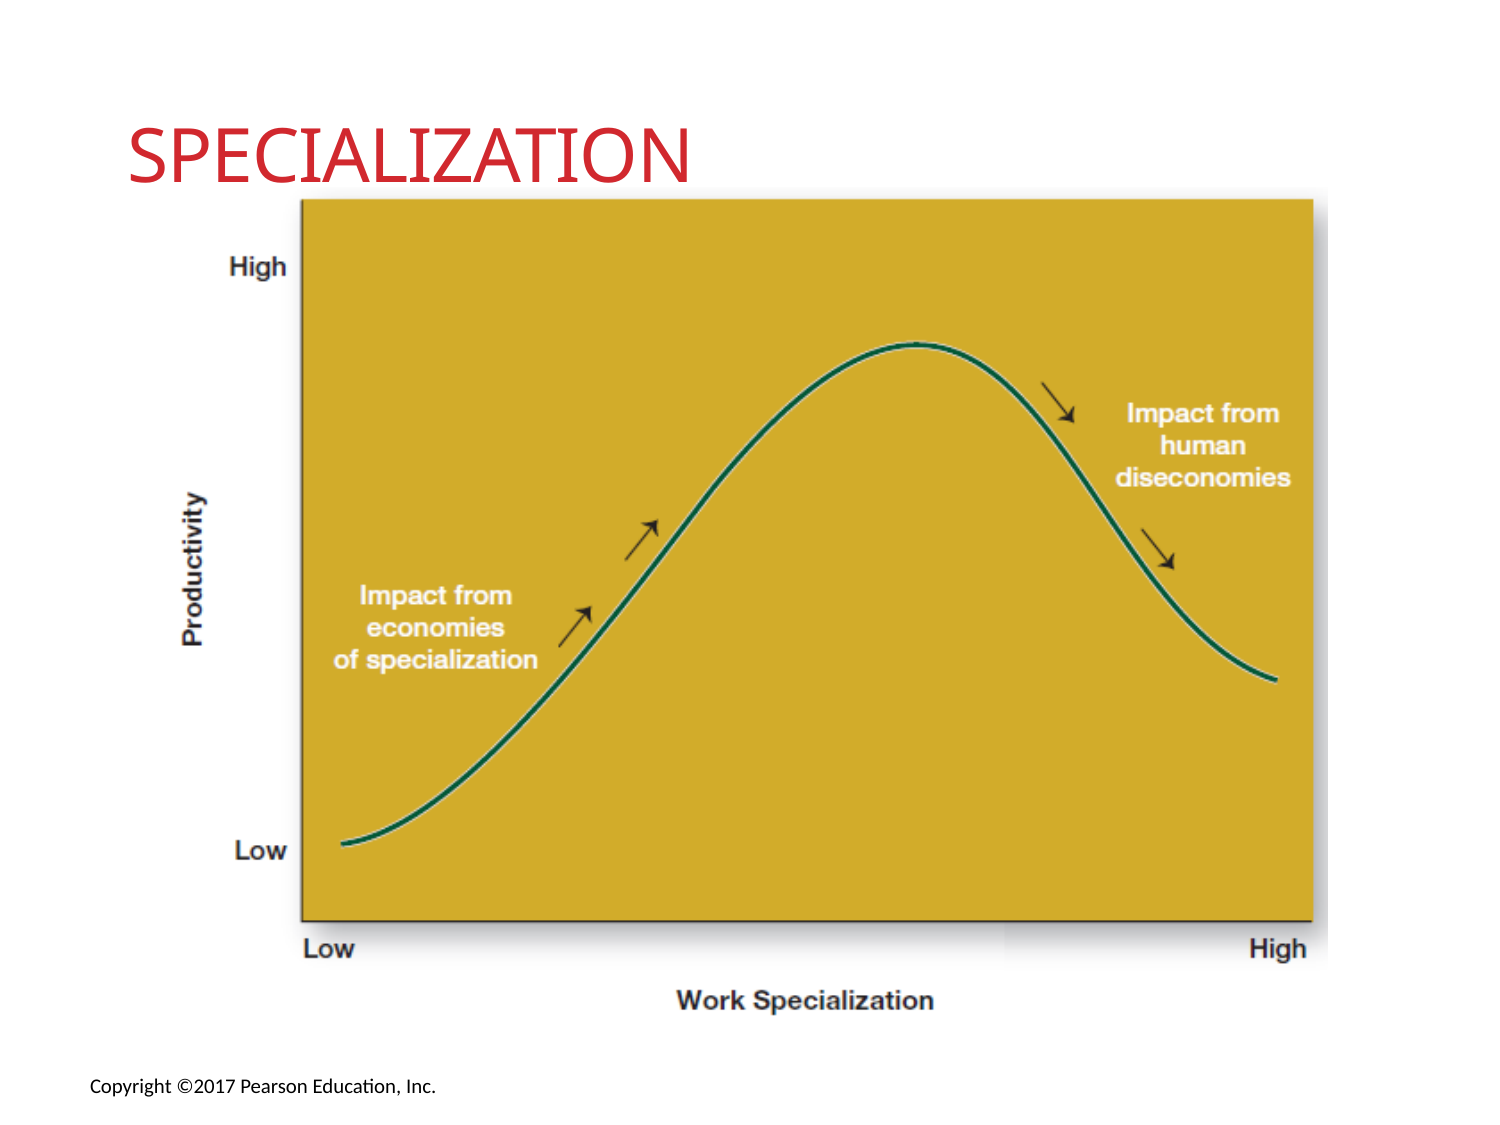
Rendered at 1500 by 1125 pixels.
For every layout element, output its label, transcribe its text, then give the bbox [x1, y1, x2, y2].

title Specialization [112, 4, 1463, 205]
footer Copyright ©2017 Pearson Education, Inc. [75, 1065, 638, 1112]
picture [177, 186, 1329, 1019]
